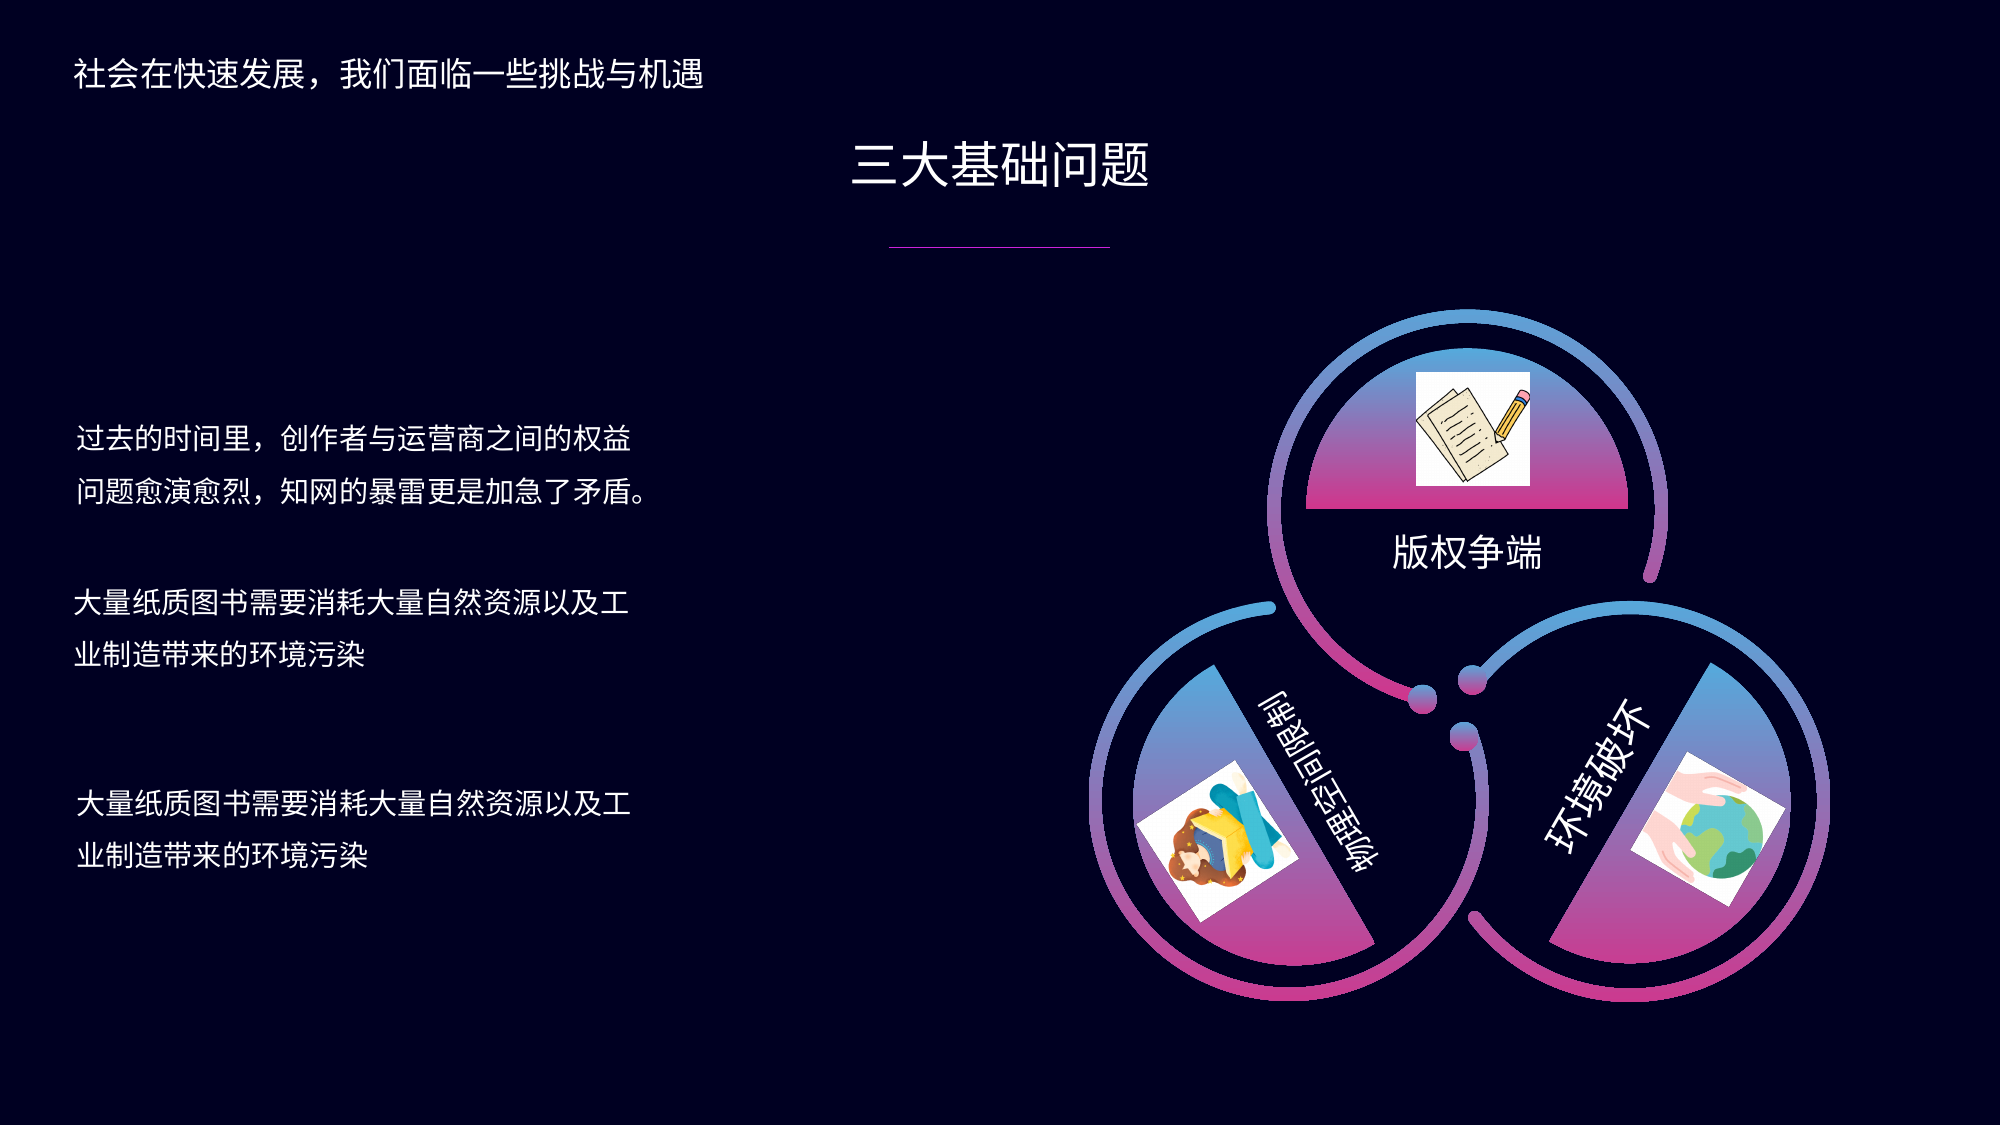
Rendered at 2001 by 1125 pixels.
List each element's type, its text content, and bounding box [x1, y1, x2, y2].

text_box 社会在快速发展，我们面临一些挑战与机遇 [58, 26, 856, 101]
text_box 三大基础问题 [676, 126, 1324, 202]
text_box 大量纸质图书需要消耗大量自然资源以及工业制造带来的环境污染 [61, 760, 657, 880]
text_box 过去的时间里，创作者与运营商之间的权益问题愈演愈烈，知网的暴雷更是加急了矛盾。 [61, 395, 657, 516]
text_box 大量纸质图书需要消耗大量自然资源以及工业制造带来的环境污染 [58, 559, 655, 679]
picture [1416, 372, 1530, 486]
picture [1158, 782, 1277, 901]
picture [1651, 771, 1765, 886]
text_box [1065, 281, 1853, 1022]
